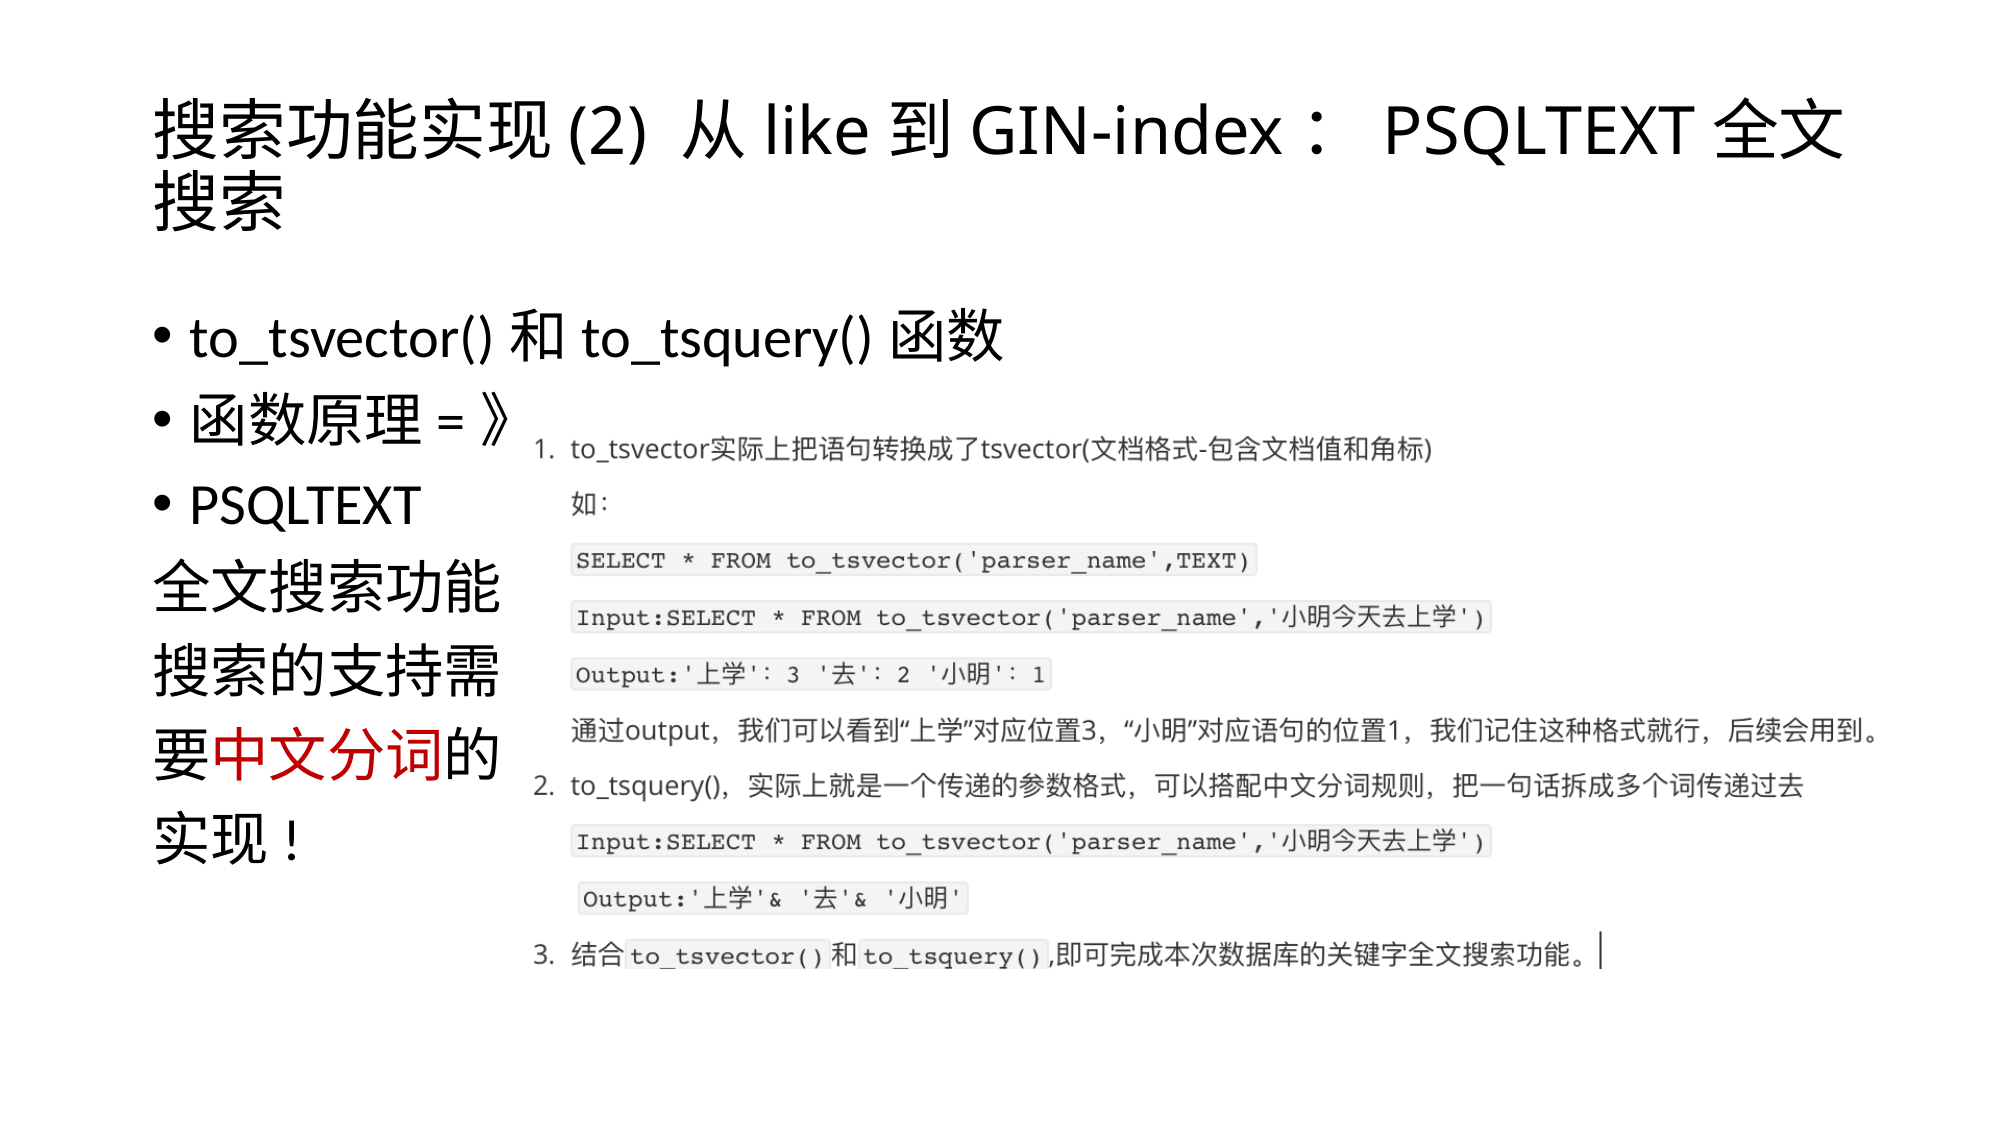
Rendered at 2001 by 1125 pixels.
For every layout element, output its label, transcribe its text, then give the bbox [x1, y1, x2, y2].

list to_tsvector()和to_tsquery()函数 函数原理=》 PSQLTEXT 全文搜索功能 搜索的支持需 要中文分词的 实现! [137, 299, 1863, 1014]
title 搜索功能实现(2) 从like到GIN-index：PSQLTEXT全文搜索 [137, 59, 1863, 278]
picture [534, 427, 1881, 969]
